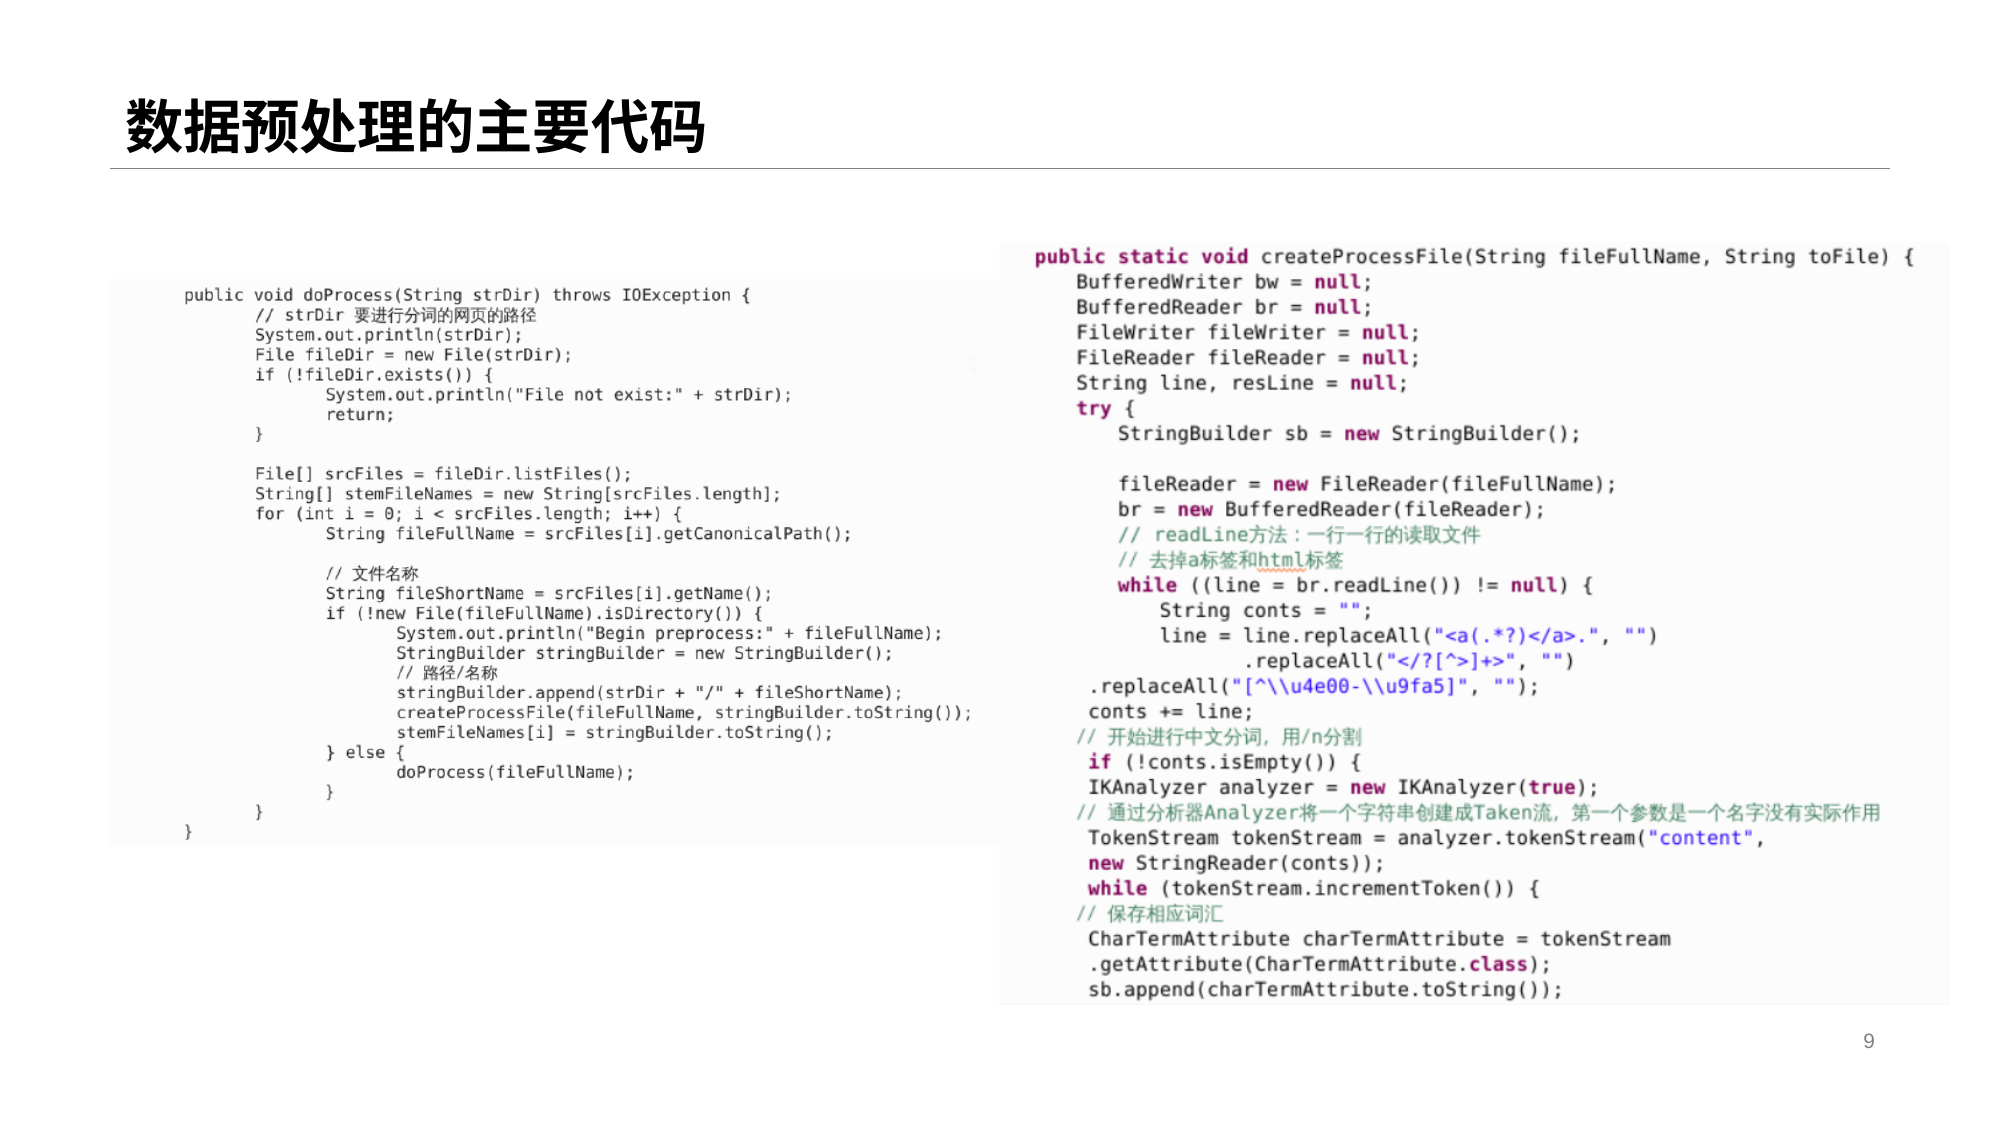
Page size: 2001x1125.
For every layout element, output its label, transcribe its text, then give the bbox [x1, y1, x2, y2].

slide_number 9 [1412, 1023, 1890, 1058]
picture [109, 242, 1950, 1005]
title 数据预处理的主要代码 [109, 0, 1890, 169]
